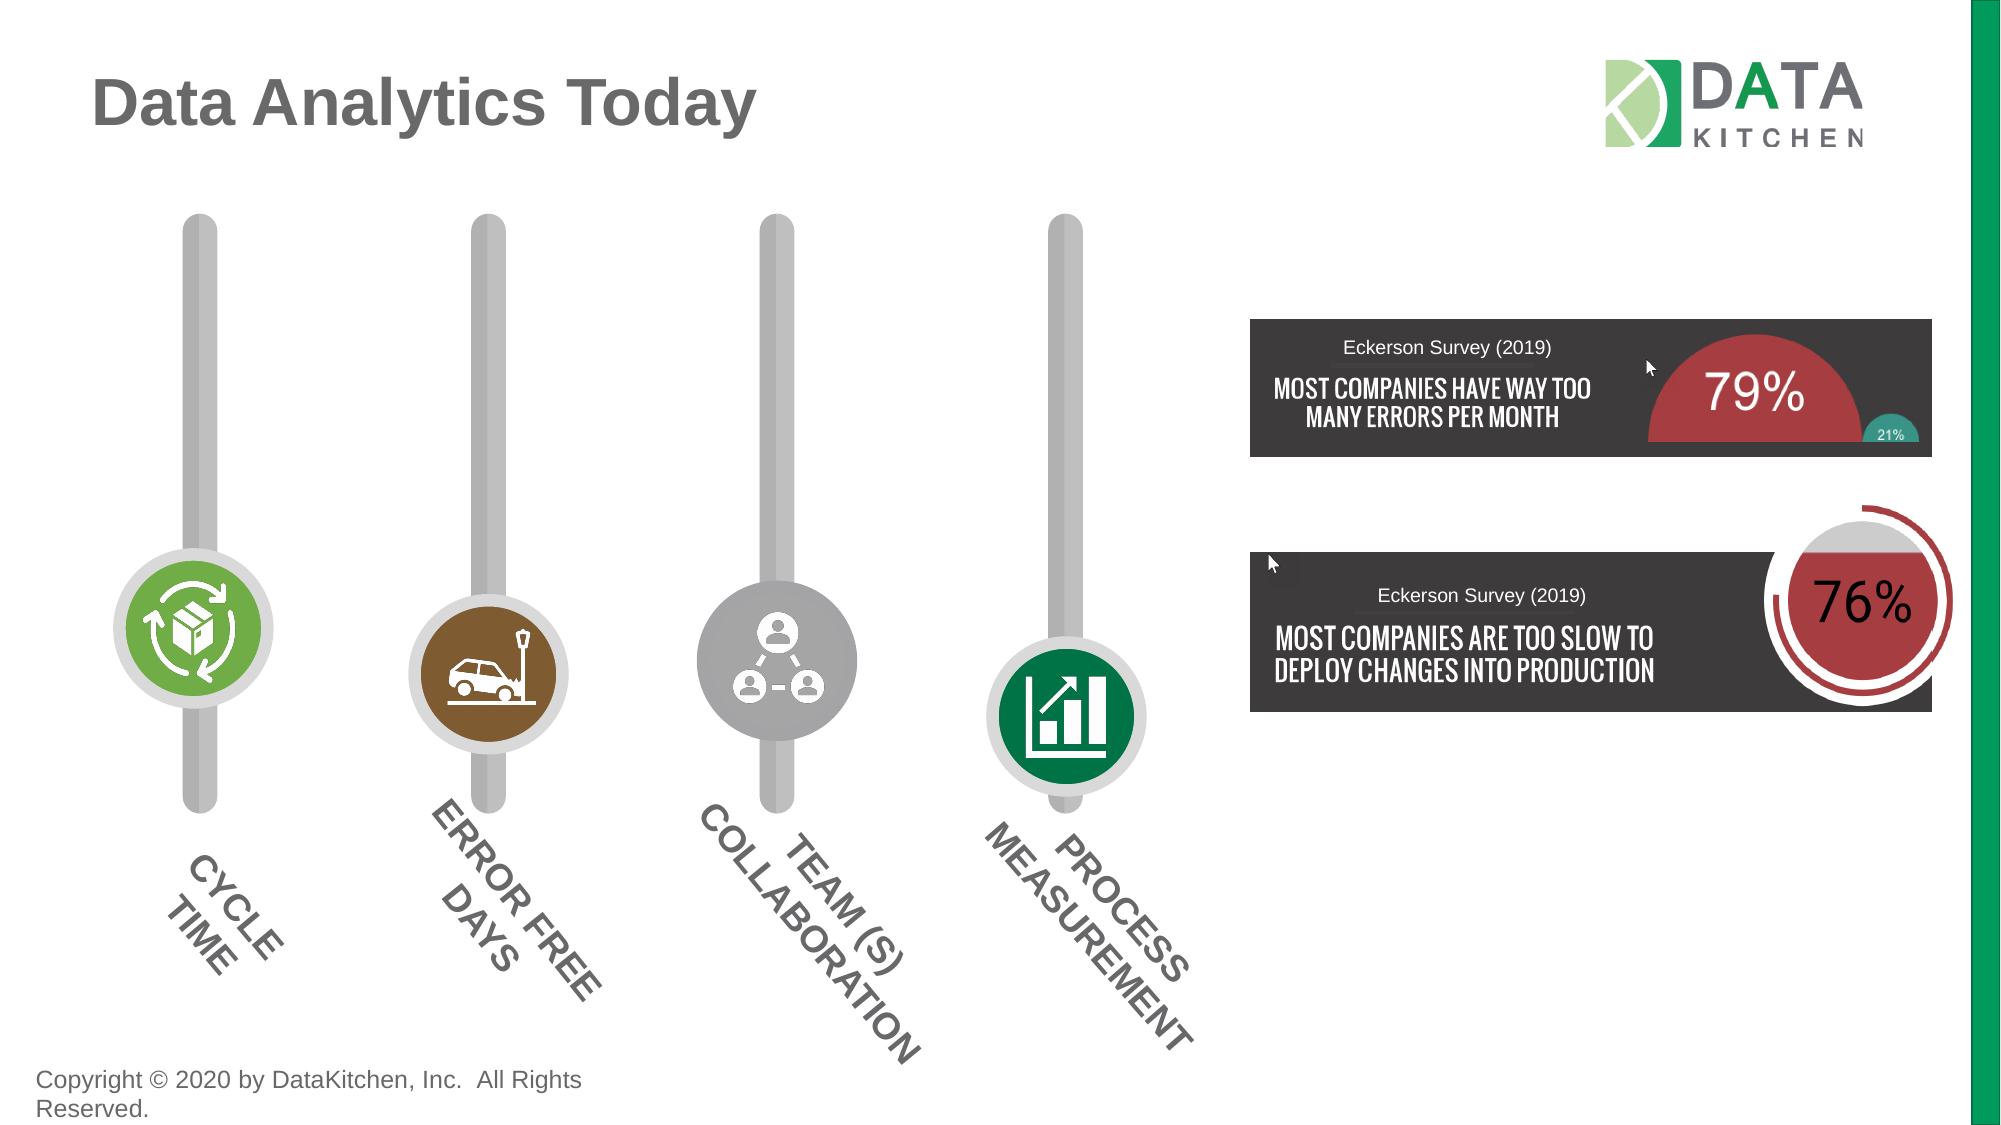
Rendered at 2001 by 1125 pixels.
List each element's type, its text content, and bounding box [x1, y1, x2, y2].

picture [1249, 319, 1932, 457]
title Data Analytics Today [76, 59, 1554, 240]
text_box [119, 213, 1161, 1125]
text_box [1249, 492, 1966, 712]
